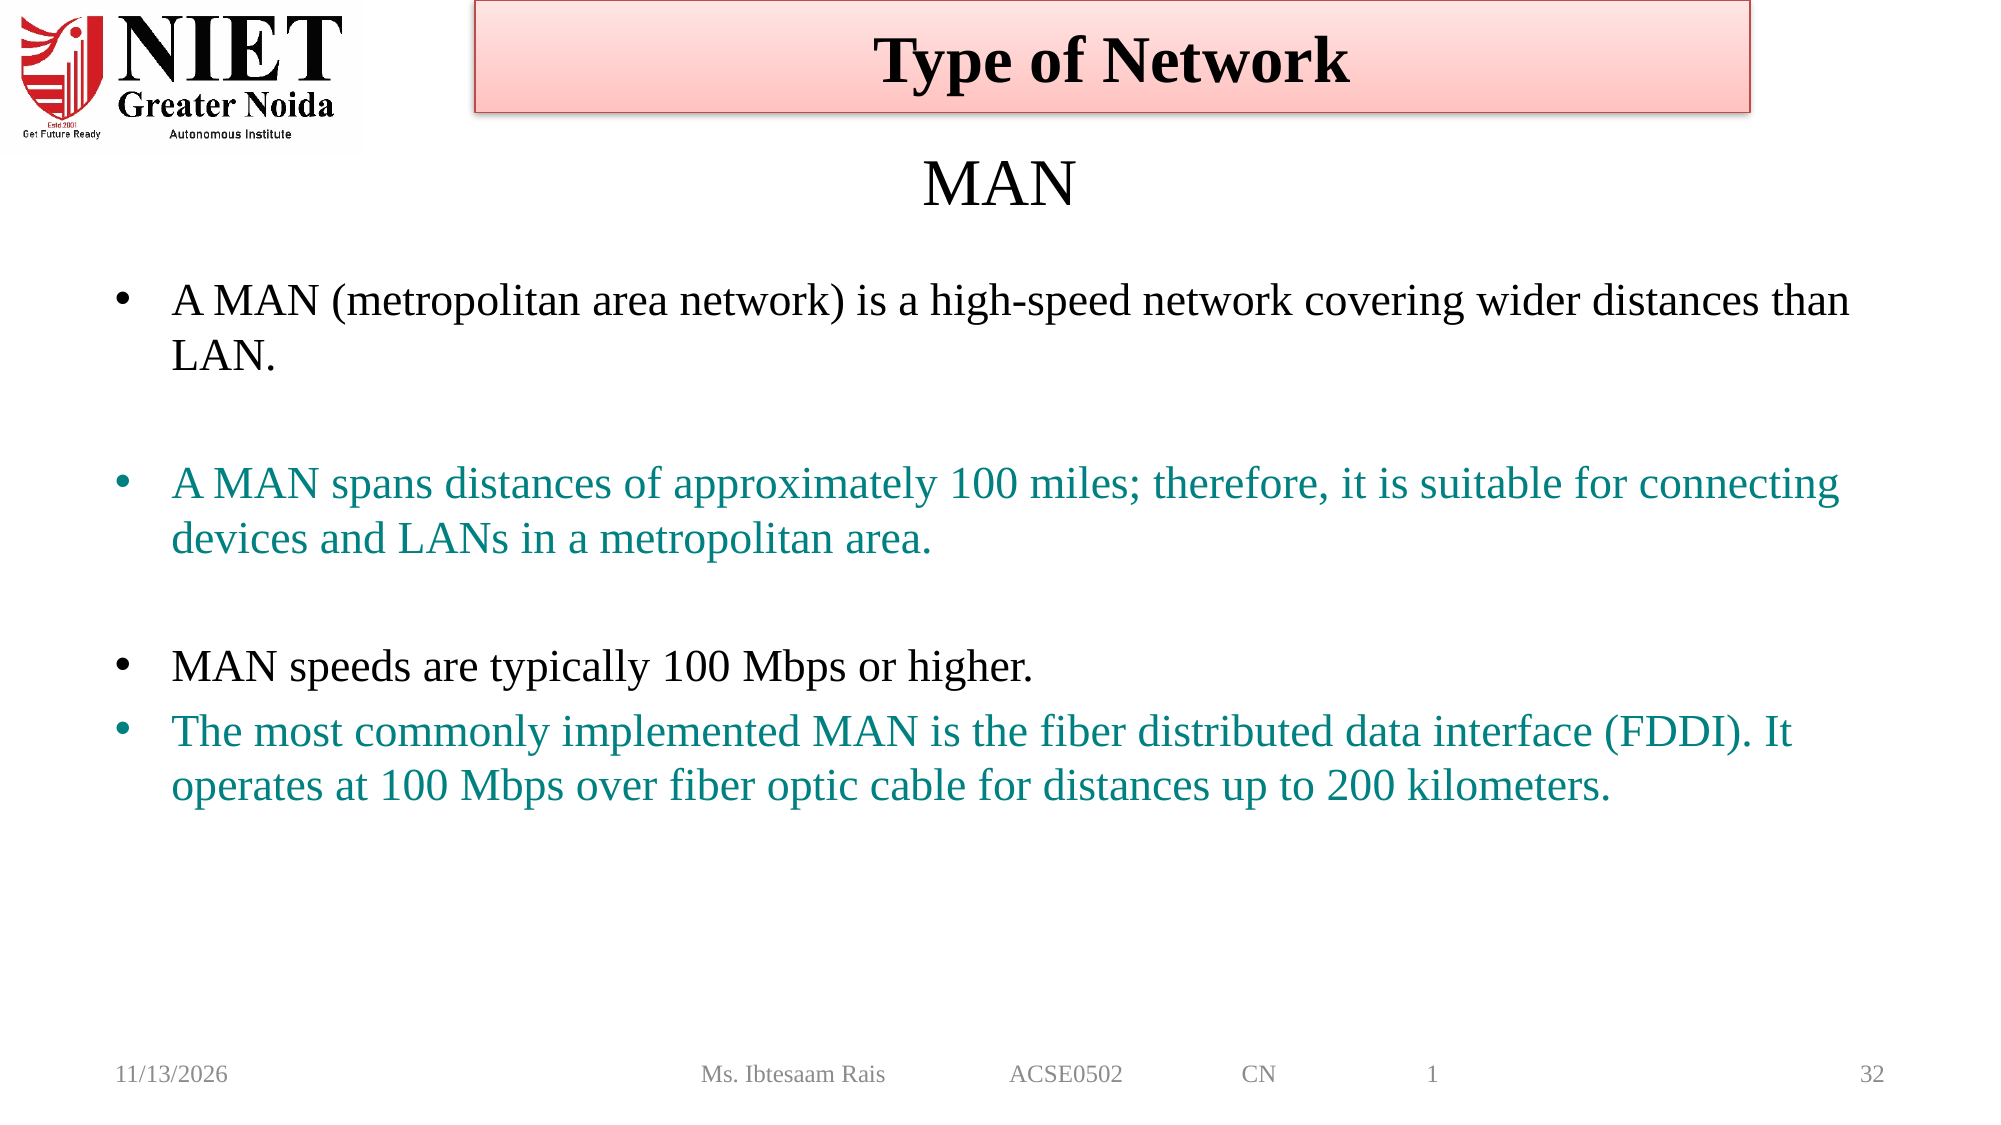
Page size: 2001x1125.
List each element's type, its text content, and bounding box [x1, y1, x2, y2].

text_box Type of Network [474, 0, 1751, 113]
list A MAN (metropolitan area network) is a high-speed network covering wider distances than LAN. A MAN spans distances of approximately 100 miles; therefore, it is suitable for connecting devices and LANs in a metropolitan area. MAN speeds are typically 100 Mbps or higher. The most commonly implemented MAN is the fiber distributed data interface (FDDI). It operates at 100 Mbps over fiber optic cable for distances up to 200 kilometers. [99, 262, 1900, 1005]
title MAN [99, 45, 1900, 233]
slide_number 32 [1433, 1042, 1900, 1103]
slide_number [99, 1042, 567, 1103]
footer Ms. Ibtesaam Rais ACSE0502 CN 1 [636, 1042, 1433, 1103]
picture [0, 0, 363, 156]
